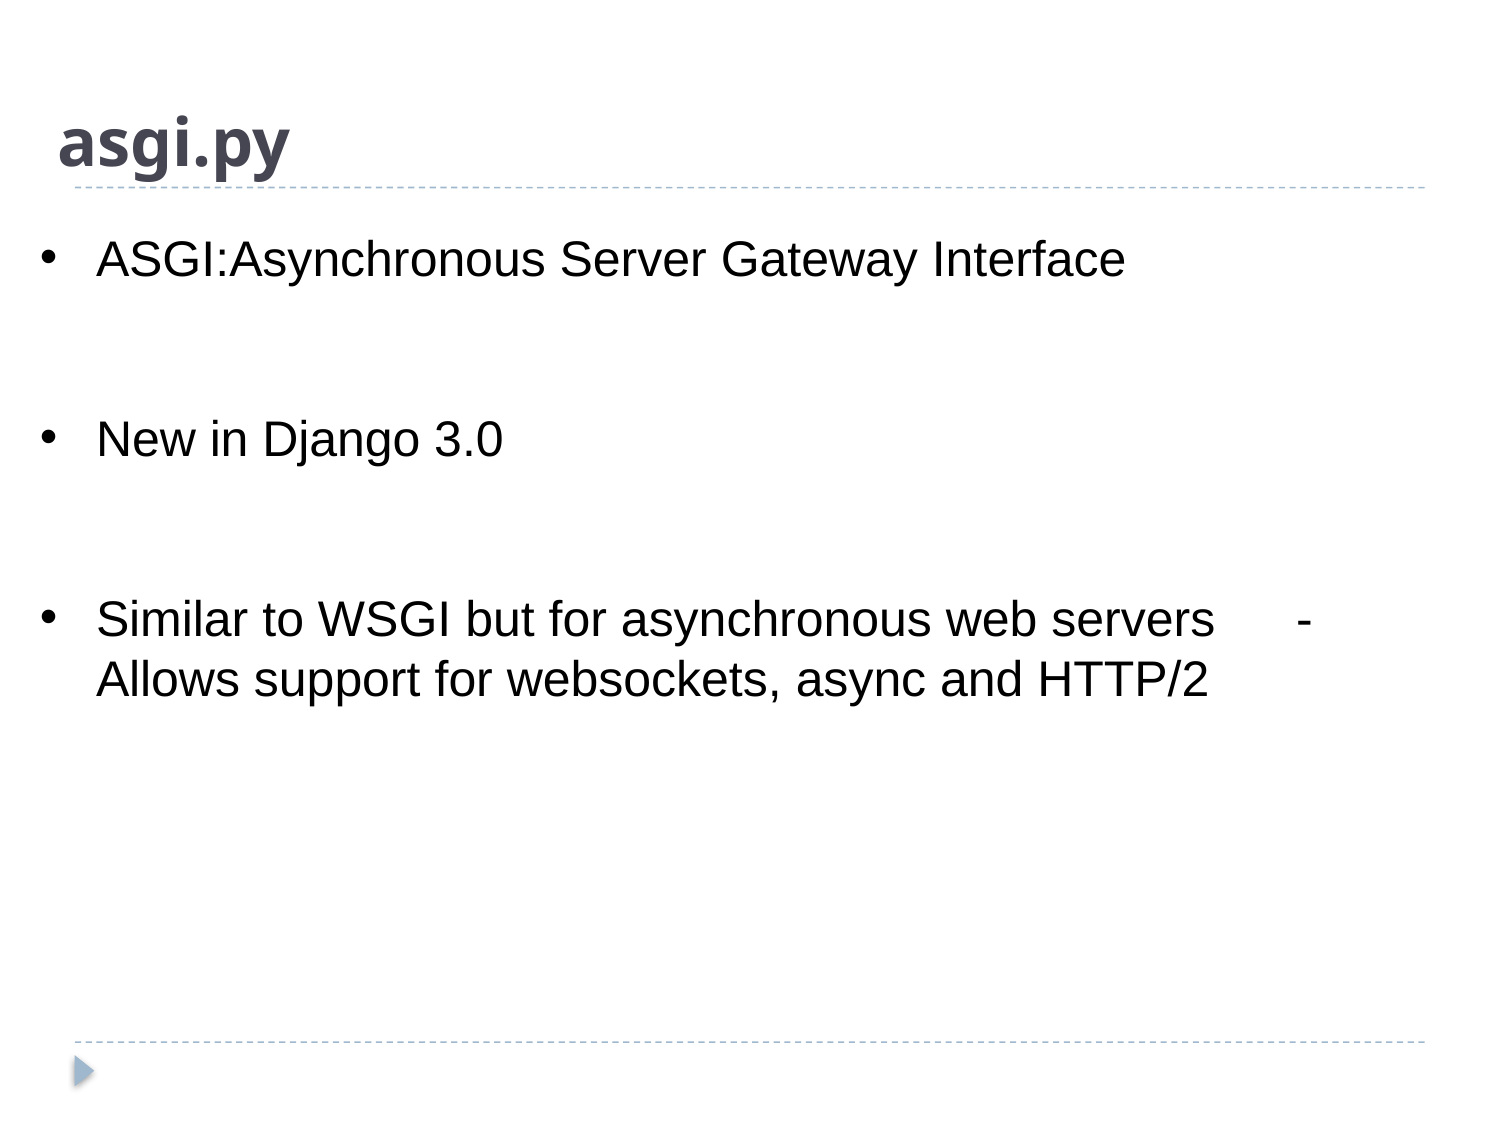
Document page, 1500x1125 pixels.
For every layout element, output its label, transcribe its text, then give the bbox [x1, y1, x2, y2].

title asgi.py [24, 24, 1425, 188]
text_box ASGI:Asynchronous Server Gateway Interface New in Django 3.0 Similar to WSGI but for asynchronous web servers -Allows support for websockets, async and HTTP/2 [24, 219, 1413, 714]
